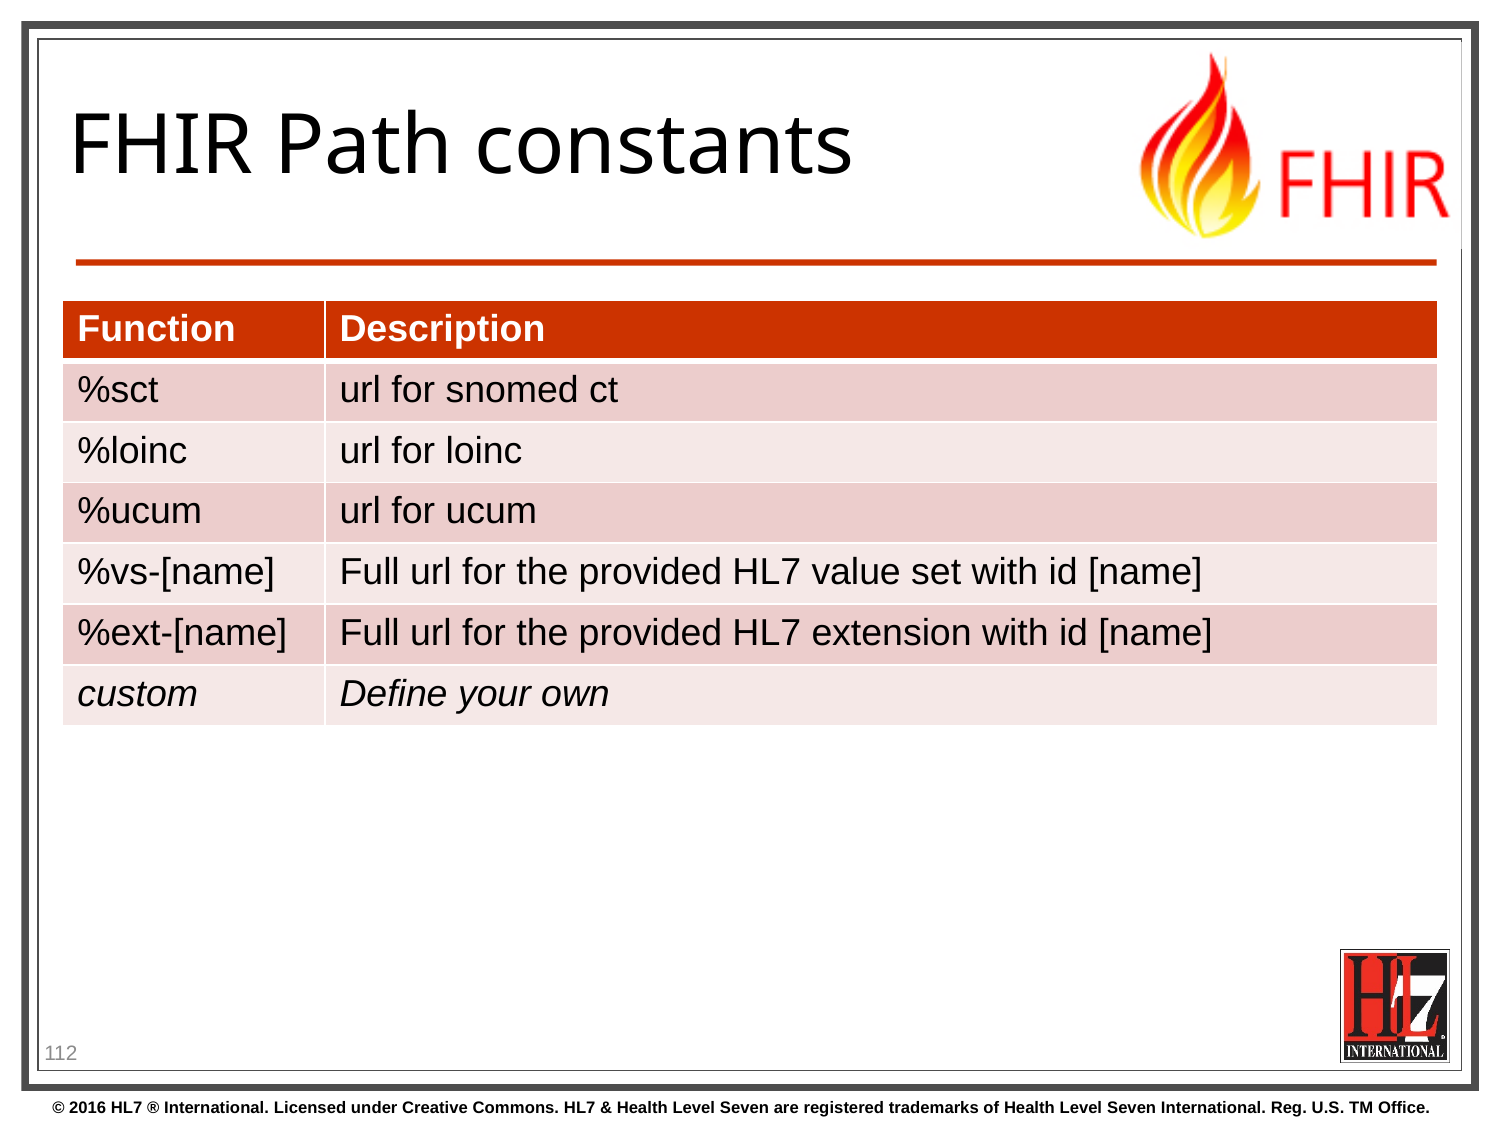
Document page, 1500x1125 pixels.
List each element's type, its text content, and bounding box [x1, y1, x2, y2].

table_header Function [63, 301, 324, 358]
table_cell %vs-[name] [63, 544, 324, 603]
table_cell Full url for the provided HL7 extension with id [name] [326, 605, 1437, 664]
title FHIR Path constants [53, 54, 1128, 244]
table_cell %ucum [63, 483, 324, 542]
picture [1340, 949, 1450, 1063]
table_cell custom [63, 666, 324, 725]
table_header Description [326, 301, 1437, 358]
slide_number 112 [29, 1034, 148, 1071]
table_cell url for loinc [326, 423, 1437, 482]
table_cell url for snomed ct [326, 364, 1437, 421]
table_cell url for ucum [326, 483, 1437, 542]
table_cell %loinc [63, 423, 324, 482]
table_cell %sct [63, 364, 324, 421]
table_cell %ext-[name] [63, 605, 324, 664]
table_cell Full url for the provided HL7 value set with id [name] [326, 544, 1437, 603]
picture [1128, 42, 1462, 249]
table_cell Define your own [326, 666, 1437, 725]
